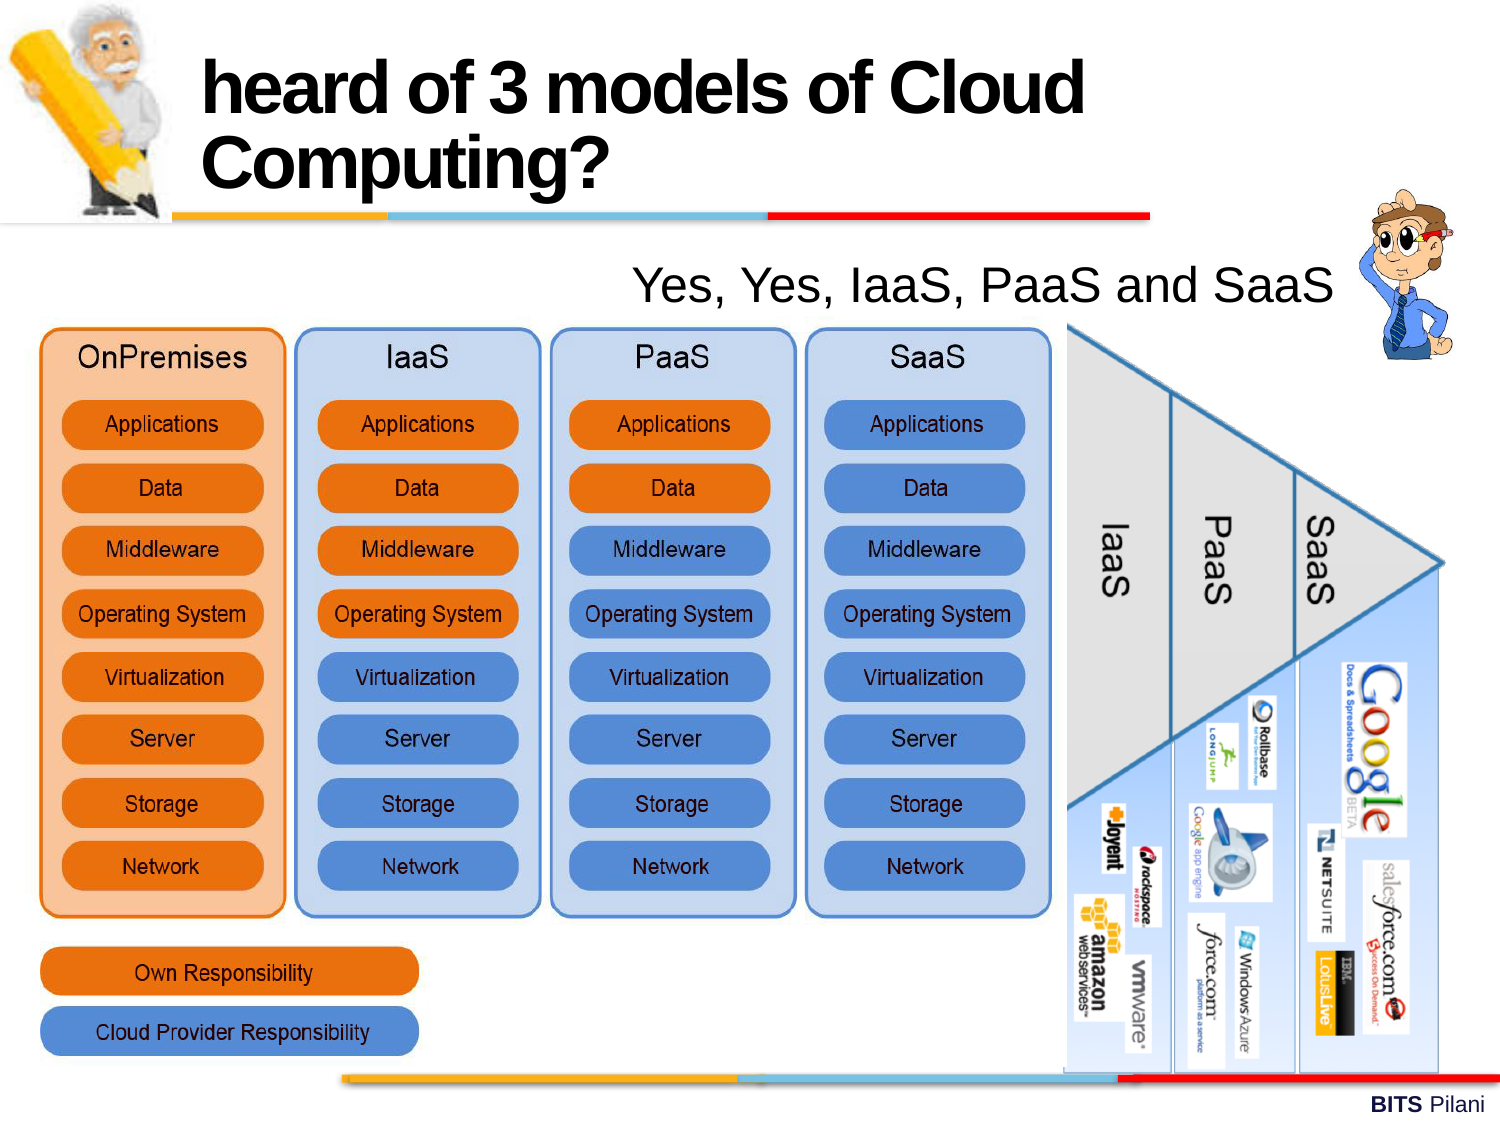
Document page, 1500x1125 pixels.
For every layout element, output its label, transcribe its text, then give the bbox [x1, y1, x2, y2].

list Yes, Yes, IaaS, PaaS and SaaS [49, 244, 1353, 316]
list heard of 3 models of Cloud Computing? [192, 34, 1231, 224]
picture [25, 187, 1500, 1079]
picture [0, 0, 172, 223]
